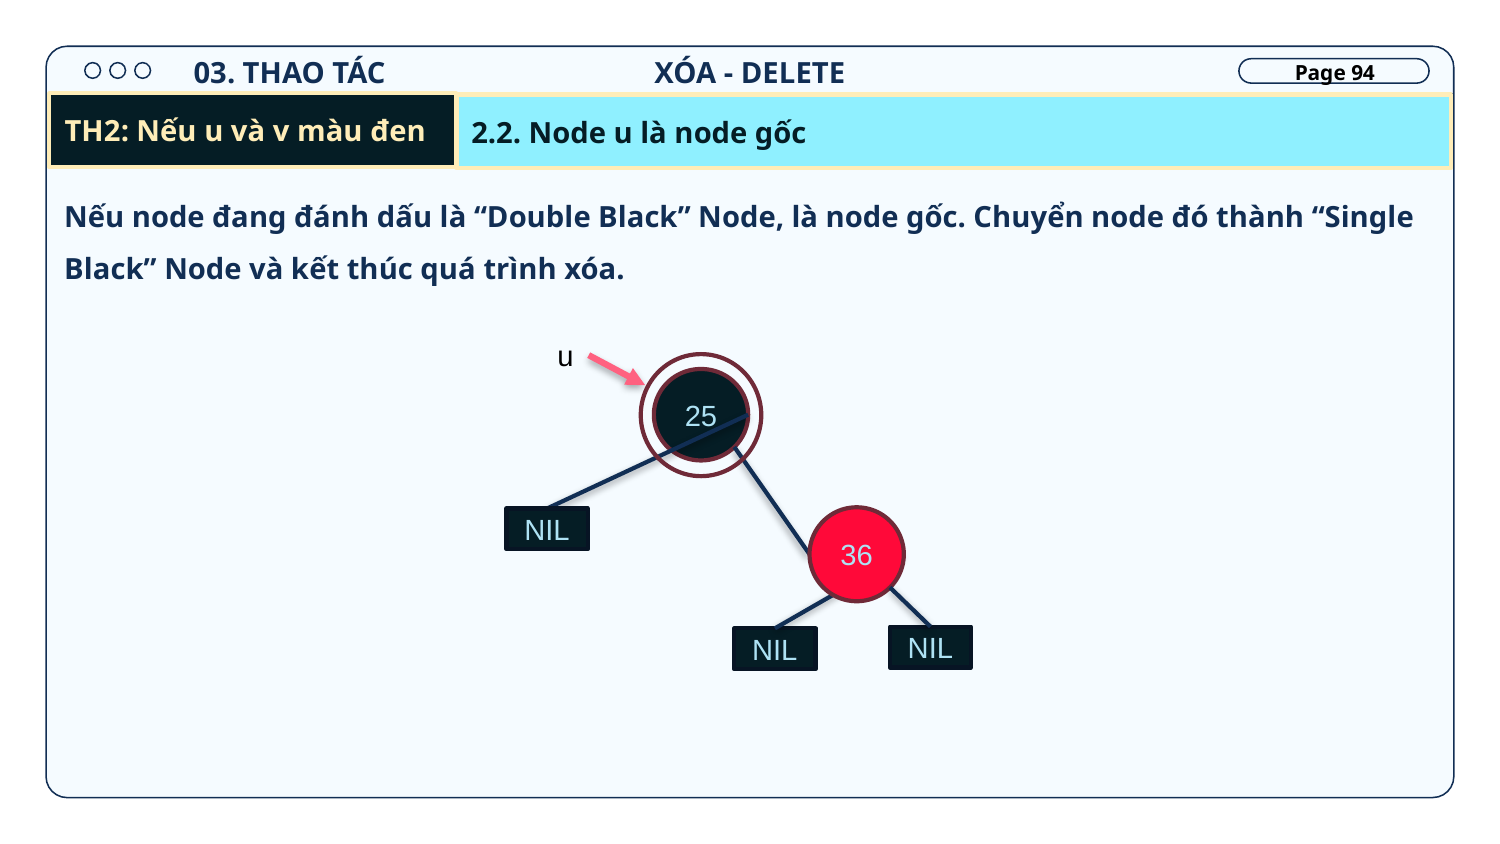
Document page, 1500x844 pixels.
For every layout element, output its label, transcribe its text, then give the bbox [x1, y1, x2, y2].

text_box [588, 355, 646, 386]
text_box TH2: Nếu u và v màu đen [47, 91, 454, 169]
text_box u [542, 330, 589, 380]
text_box [638, 351, 764, 479]
text_box XÓA - DELETE [118, 39, 1382, 97]
text_box Page 94 [1280, 52, 1393, 92]
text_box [734, 446, 824, 522]
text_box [889, 587, 931, 627]
text_box NIL [888, 625, 973, 670]
text_box Nếu node đang đánh dấu là “Double Black” Node, là node gốc. Chuyển node đó thành “Single Black” Node và kết thúc quá trình xóa. [49, 165, 1451, 298]
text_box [774, 587, 824, 629]
text_box NIL [504, 506, 590, 551]
text_box NIL [732, 626, 818, 671]
text_box 36 [807, 505, 906, 604]
text_box 2.2. Node u là node gốc [454, 92, 1453, 170]
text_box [546, 446, 668, 509]
